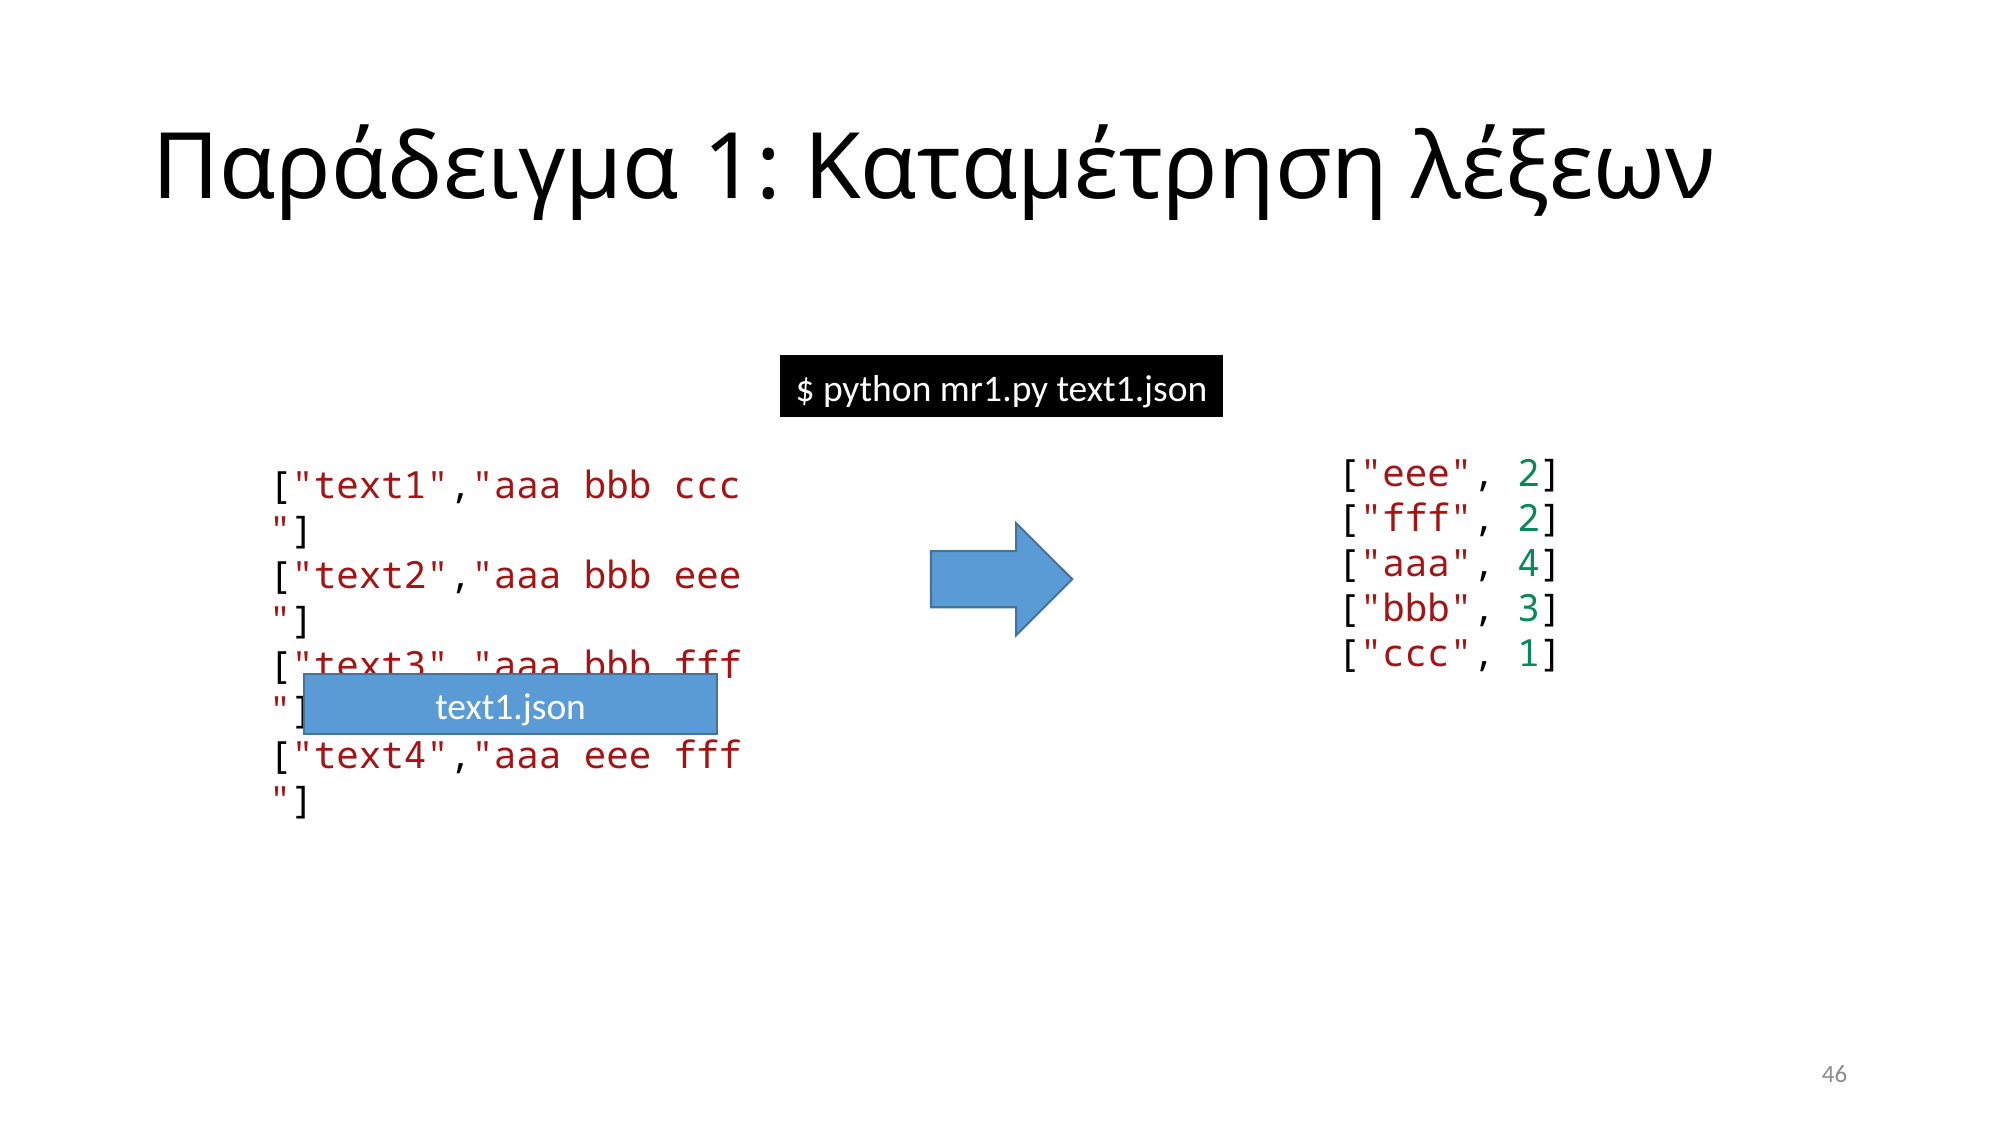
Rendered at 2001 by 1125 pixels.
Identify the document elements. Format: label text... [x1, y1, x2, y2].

text_box text1.json [303, 673, 718, 735]
text_box ["eee", 2] ["fff", 2] ["aaa", 4] ["bbb", 3] ["ccc", 1] [1322, 441, 1665, 681]
text_box ["text1","aaa bbb ccc"] ["text2","aaa bbb eee"] ["text3","aaa bbb fff"] ["text4","aaa eee fff"] [253, 453, 768, 829]
text_box $ python mr1.py text1.json [780, 355, 1223, 417]
slide_number 46 [1412, 1042, 1863, 1103]
title Παράδειγμα 1: Καταμέτρηση λέξεων [137, 59, 1863, 278]
text_box [929, 520, 1074, 638]
